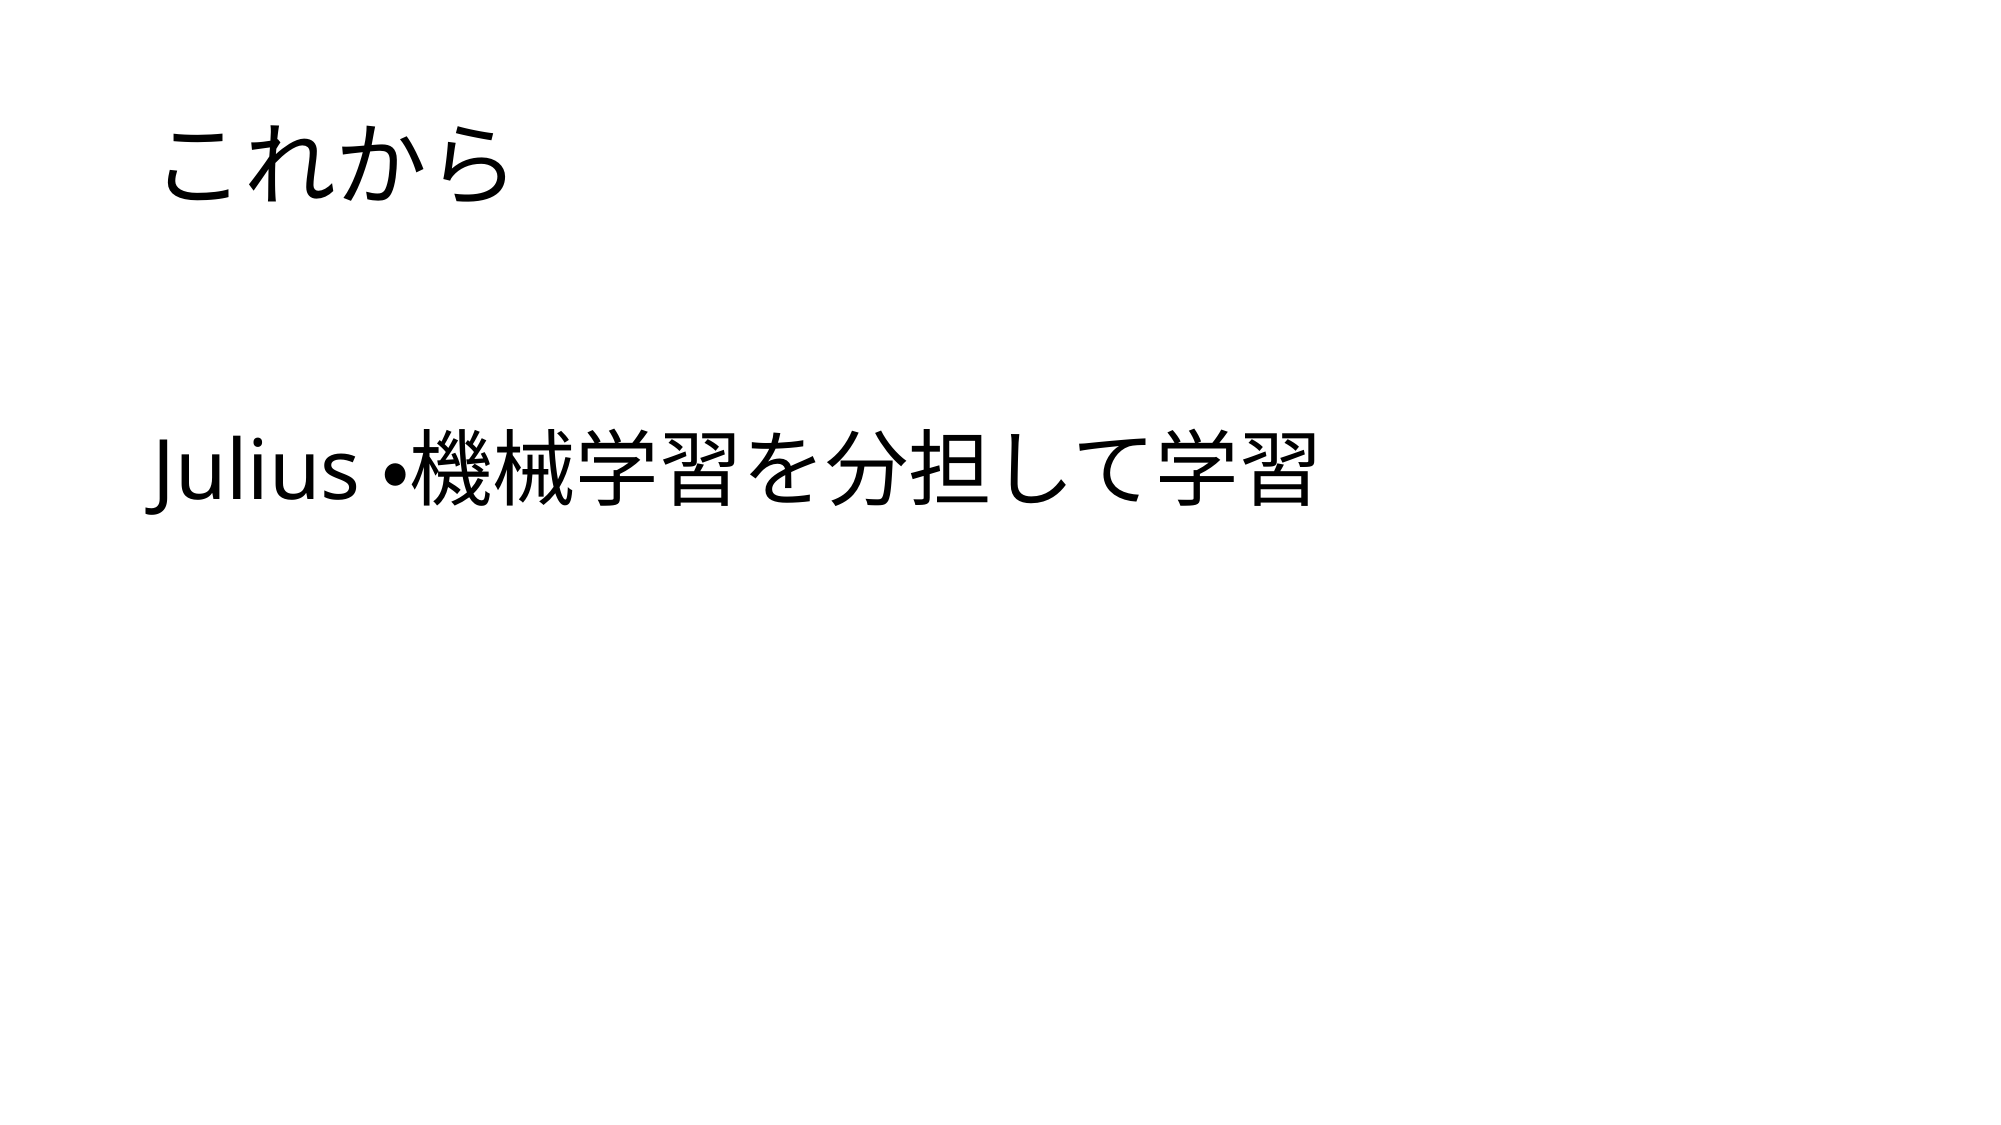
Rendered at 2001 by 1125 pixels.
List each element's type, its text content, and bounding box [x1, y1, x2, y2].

list Julius・機械学習を分担して学習 [137, 299, 1863, 1014]
title これから [137, 59, 1863, 278]
